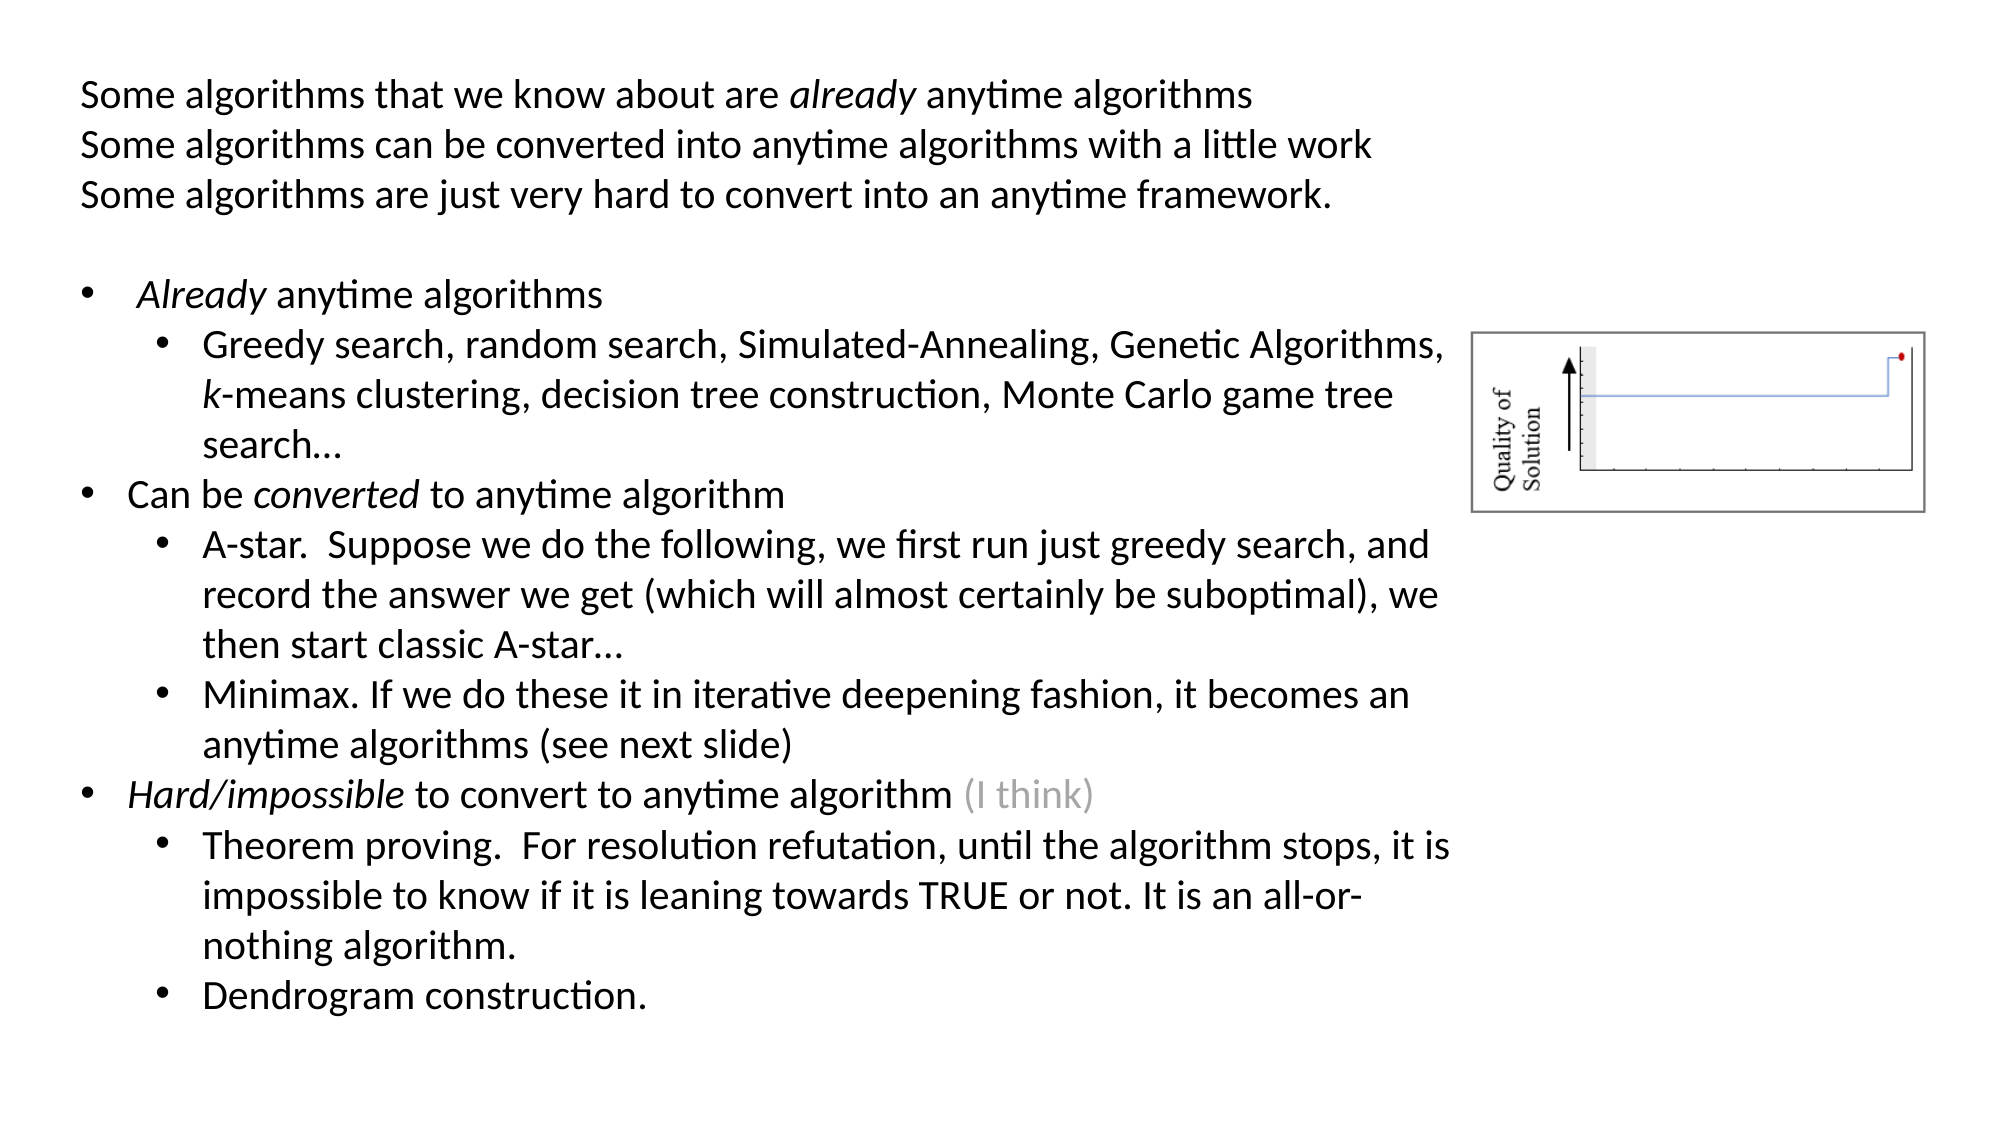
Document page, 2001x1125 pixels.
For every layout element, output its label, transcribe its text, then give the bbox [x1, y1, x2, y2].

picture [1465, 321, 1935, 547]
text_box Some algorithms that we know about are already anytime algorithms Some algorithms can be converted into anytime algorithms with a little work Some algorithms are just very hard to convert into an anytime framework. Already anytime algorithms Greedy search, random search, Simulated-Annealing, Genetic Algorithms, k-means clustering, decision tree construction, Monte Carlo game tree search… Can be converted to anytime algorithm A-star. Suppose we do the following, we first run just greedy search, and record the answer we get (which will almost certainly be suboptimal), we then start classic A-star… Minimax. If we do these it in iterative deepening fashion, it becomes an anytime algorithms (see next slide) Hard/impossible to convert to anytime algorithm (I think) Theorem proving. For resolution refutation, until the algorithm stops, it is impossible to know if it is leaning towards TRUE or not. It is an all-or-nothing algorithm. Dendrogram construction. [65, 59, 1497, 1115]
